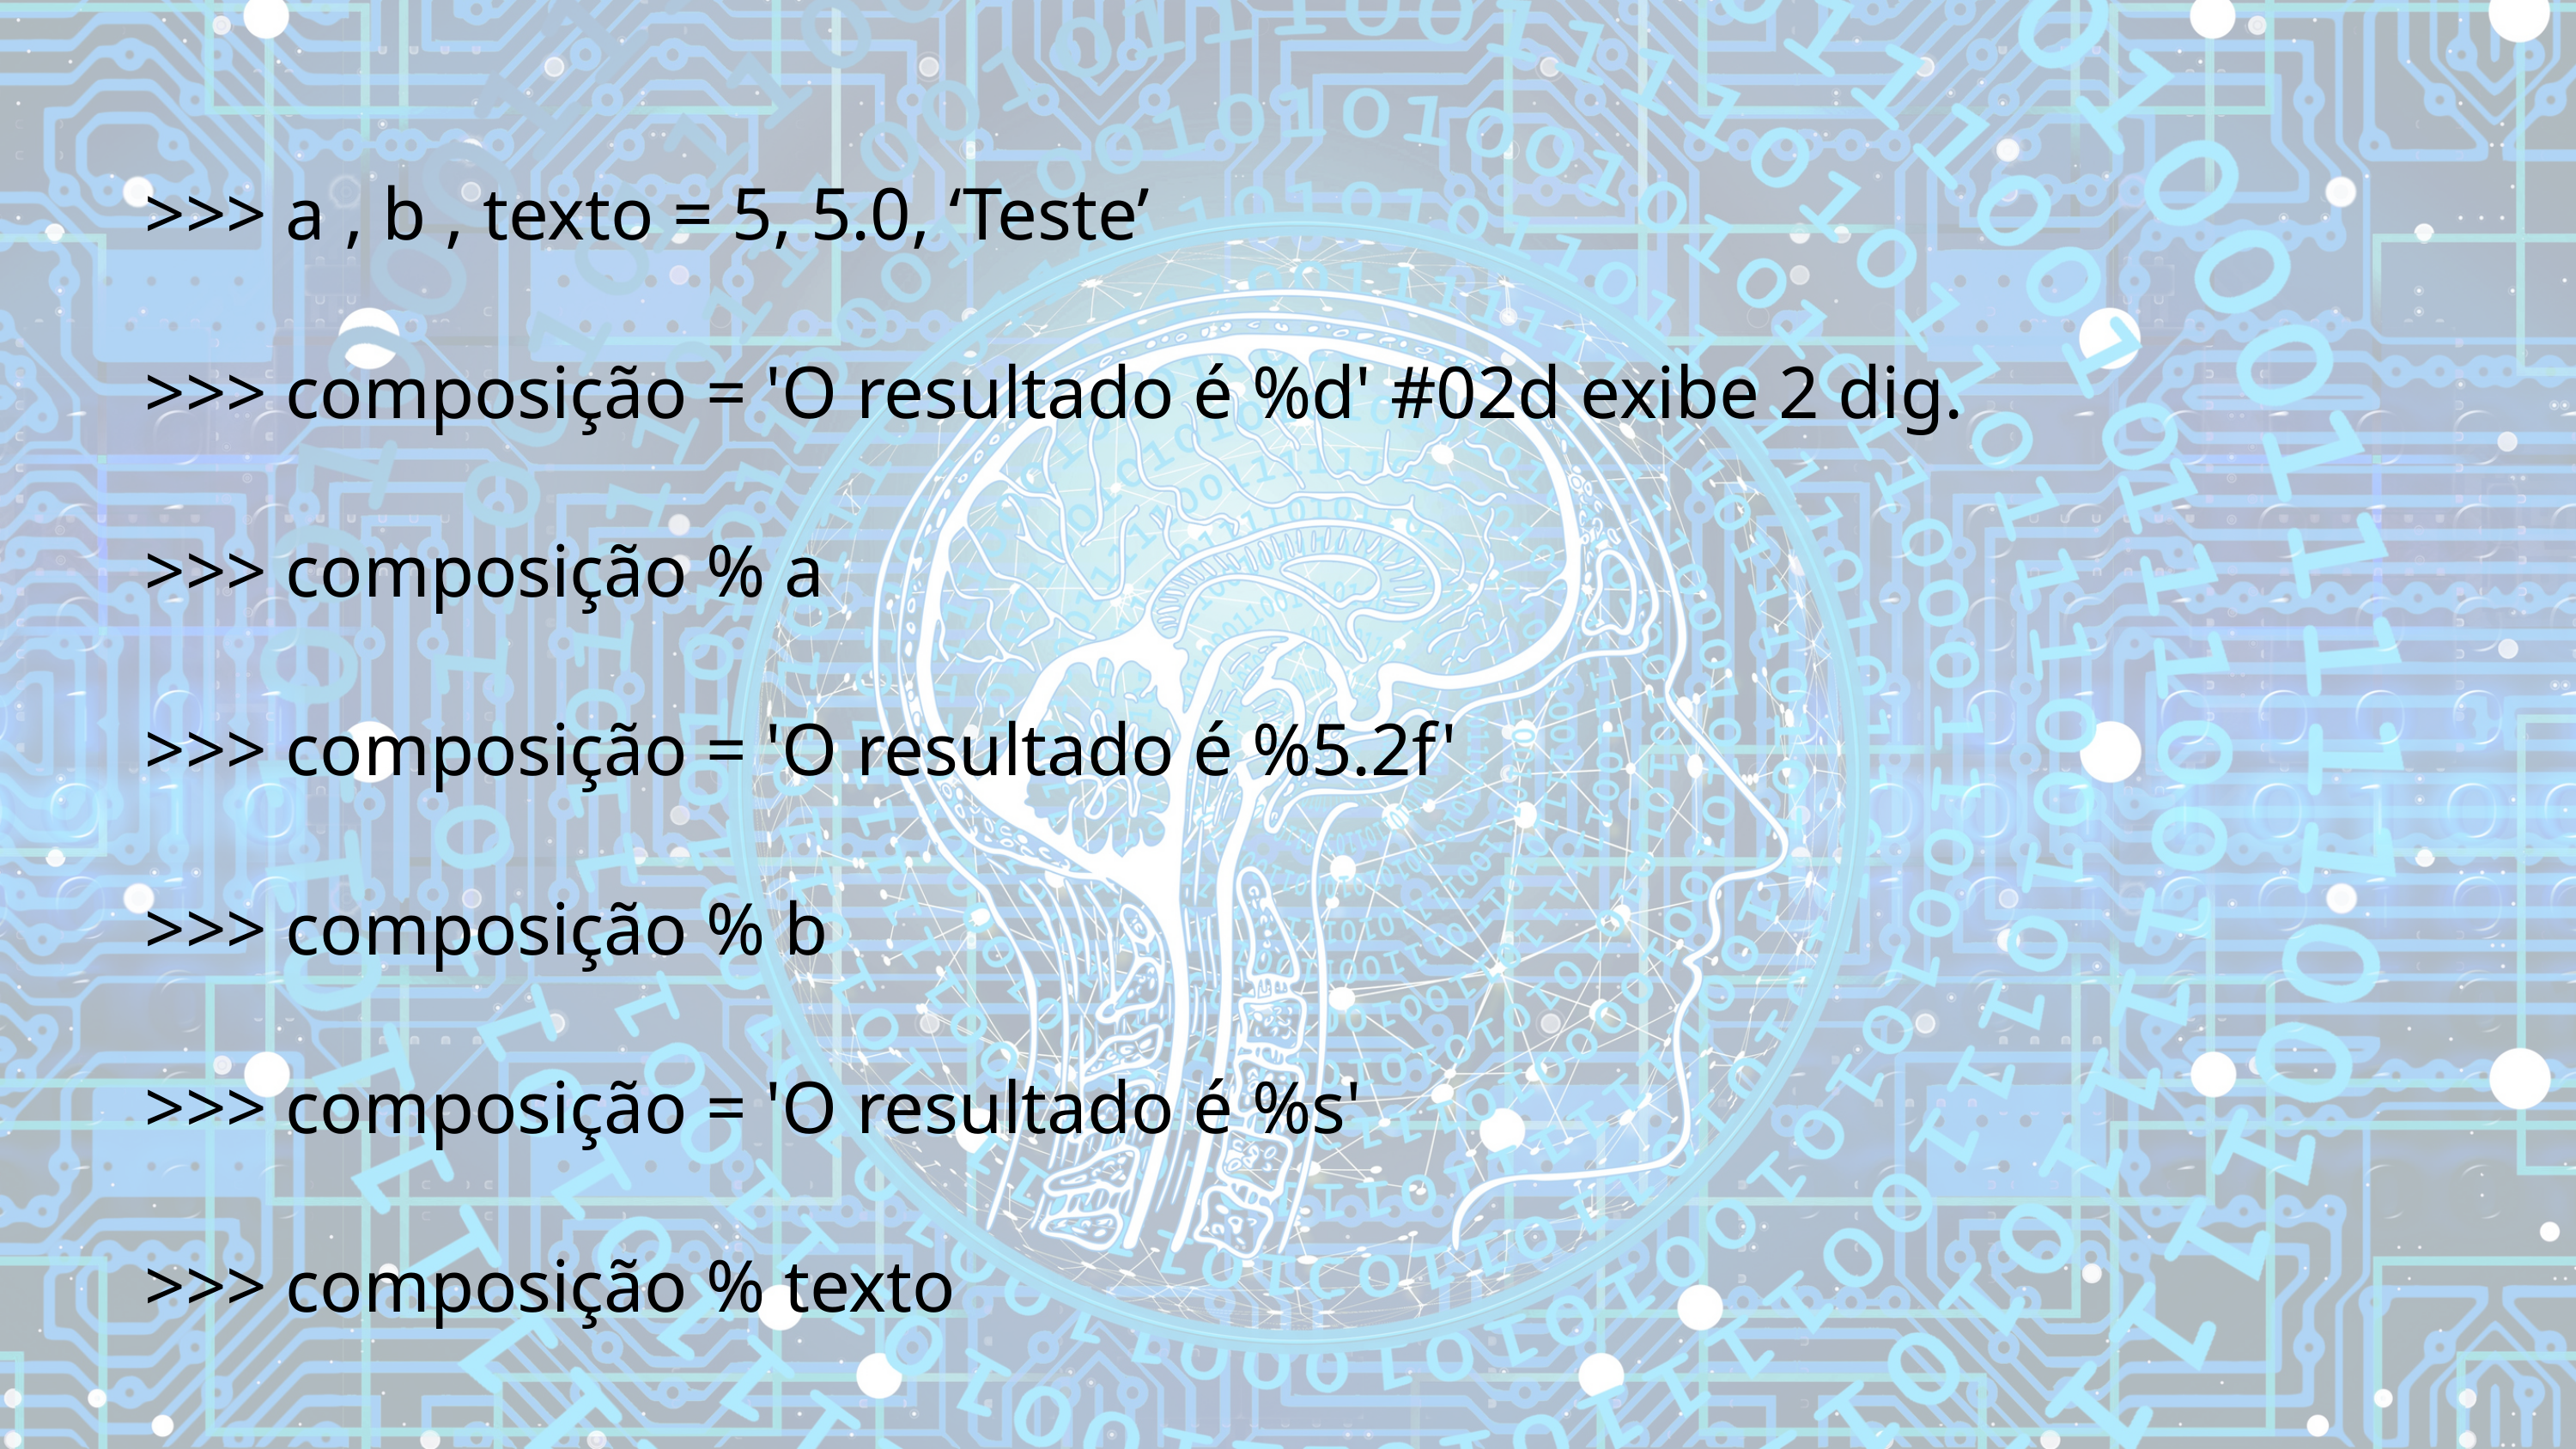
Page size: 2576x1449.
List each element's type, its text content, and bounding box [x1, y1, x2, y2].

text_box [0, 0, 2576, 1449]
text_box >>> a , b , texto = 5, 5.0, ‘Teste’ >>> composição = 'O resultado é %d' #02d exibe 2 dig. >>> composição % a >>> composição = 'O resultado é %5.2f' >>> composição % b >>> composição = 'O resultado é %s' >>> composição % texto [144, 75, 2432, 1327]
